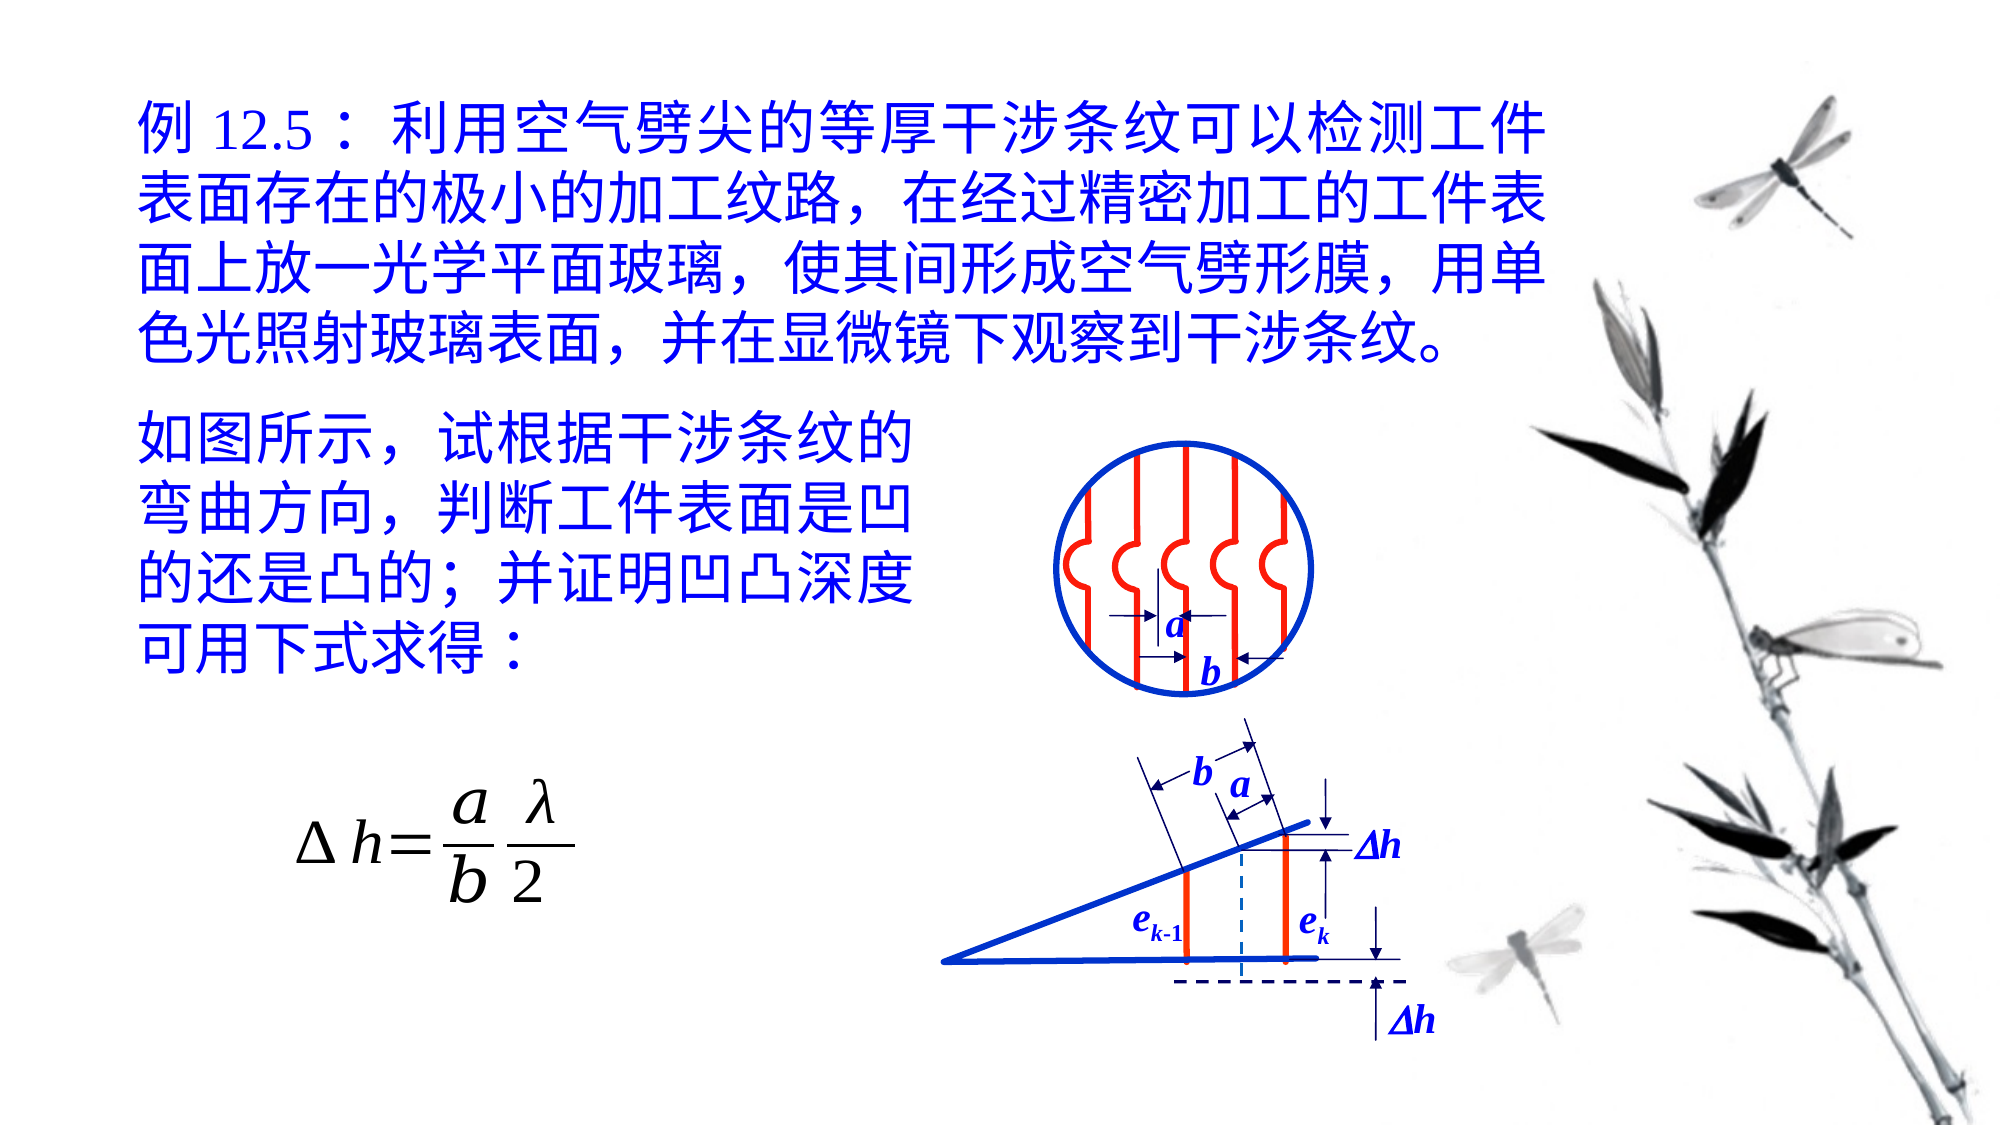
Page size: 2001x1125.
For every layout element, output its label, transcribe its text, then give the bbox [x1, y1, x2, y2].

text_box 例12.5：利用空气劈尖的等厚干涉条纹可以检测工件表面存在的极小的加工纹路，在经过精密加工的工件表面上放一光学平面玻璃，使其间形成空气劈形膜，用单色光照射玻璃表面，并在显微镜下观察到干涉条纹。 [121, 83, 1563, 379]
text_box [943, 718, 1465, 1050]
text_box 如图所示，试根据干涉条纹的弯曲方向，判断工件表面是凹的还是凸的；并证明凹凸深度可用下式求得 ： [121, 393, 930, 689]
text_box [1056, 443, 1311, 702]
picture [1376, 61, 2000, 1125]
